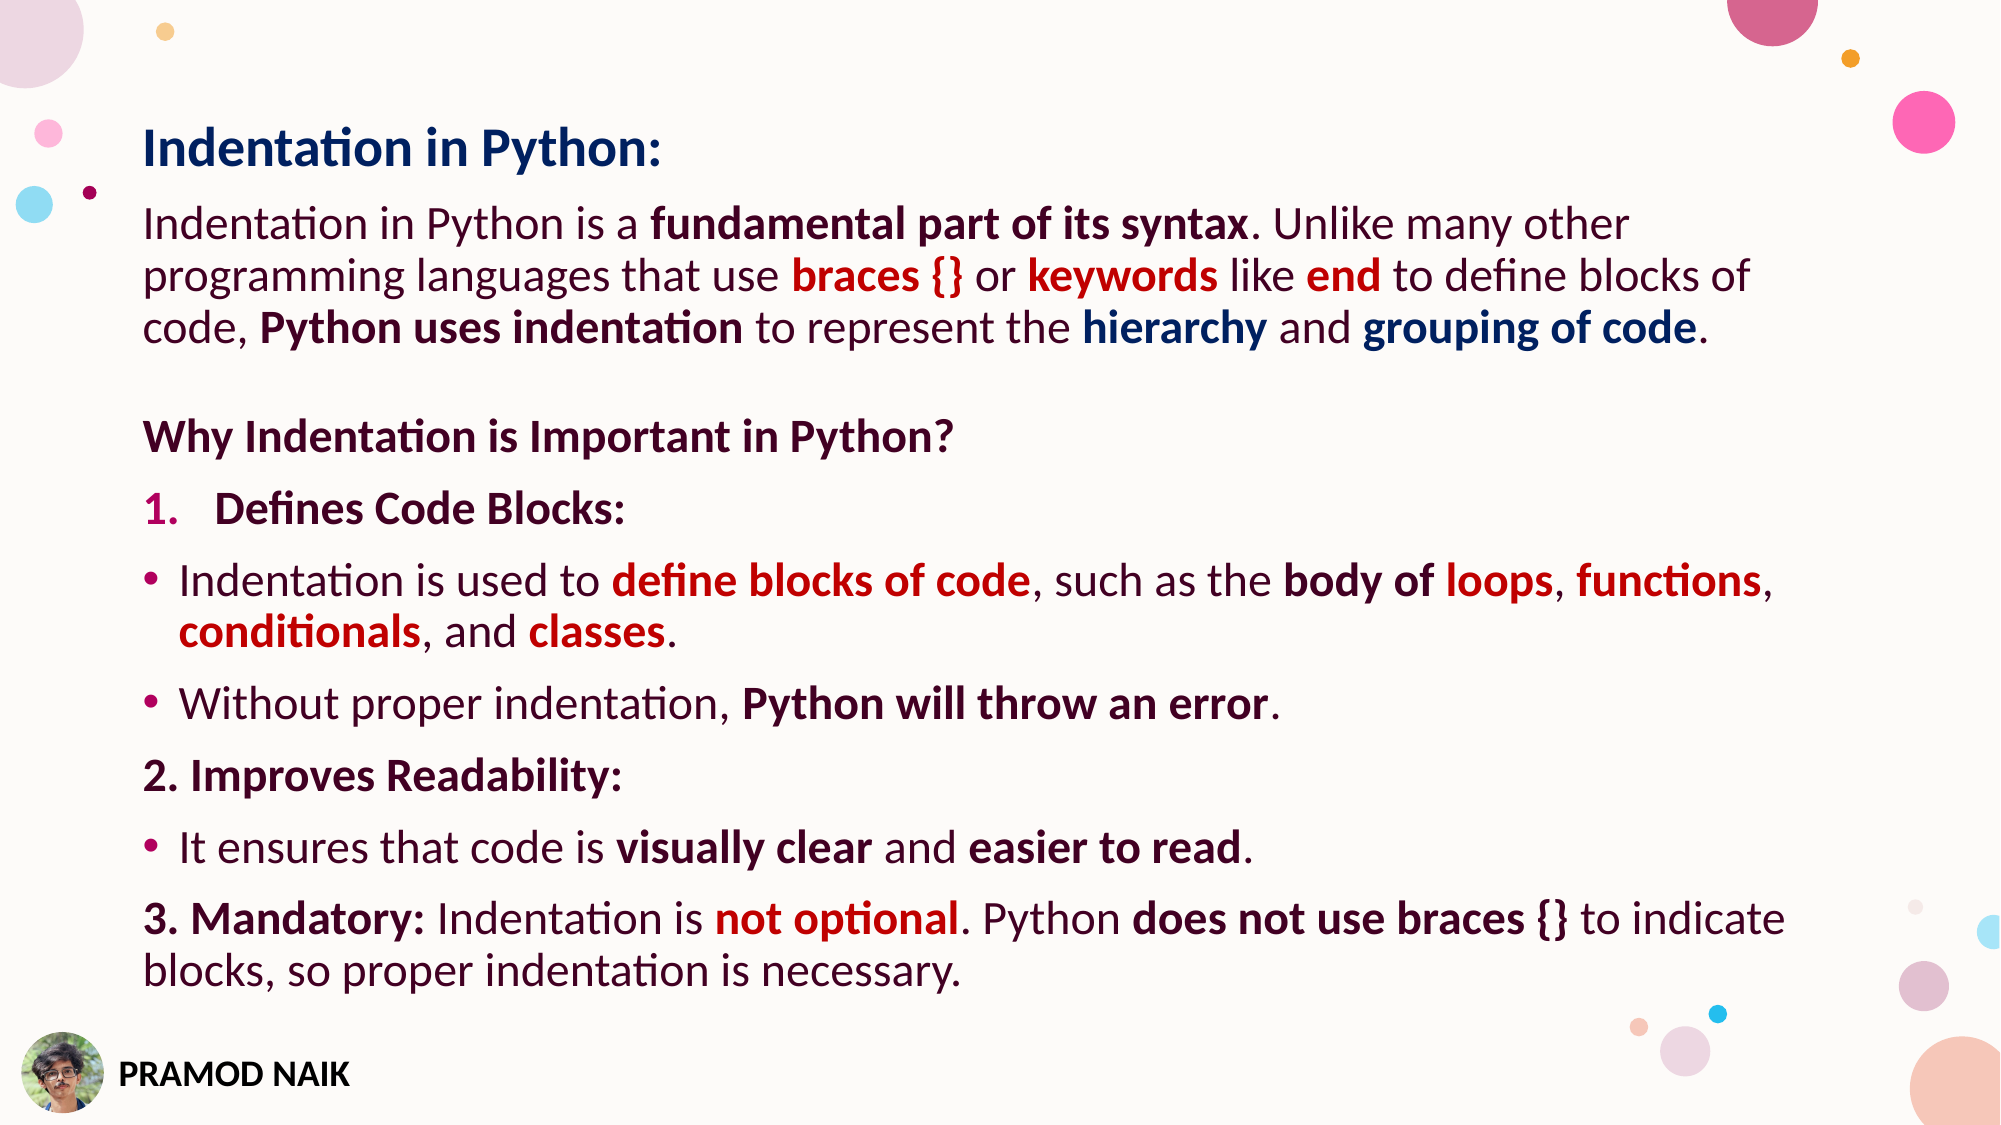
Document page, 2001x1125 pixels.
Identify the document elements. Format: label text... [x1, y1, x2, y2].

picture [21, 1031, 104, 1114]
list Indentation in Python: Indentation in Python is a fundamental part of its syntax. Unlike many other programming languages that use braces {} or keywords like end to define blocks of code, Python uses indentation to represent the hierarchy and grouping of code. Why Indentation is Important in Python? Defines Code Blocks: Indentation is used to define blocks of code, such as the body of loops, functions, conditionals, and classes. Without proper indentation, Python will throw an error. 2. Improves Readability: It ensures that code is visually clear and easier to read. 3. Mandatory: Indentation is not optional. Python does not use braces {} to indicate blocks, so proper indentation is necessary. [127, 110, 1877, 1014]
